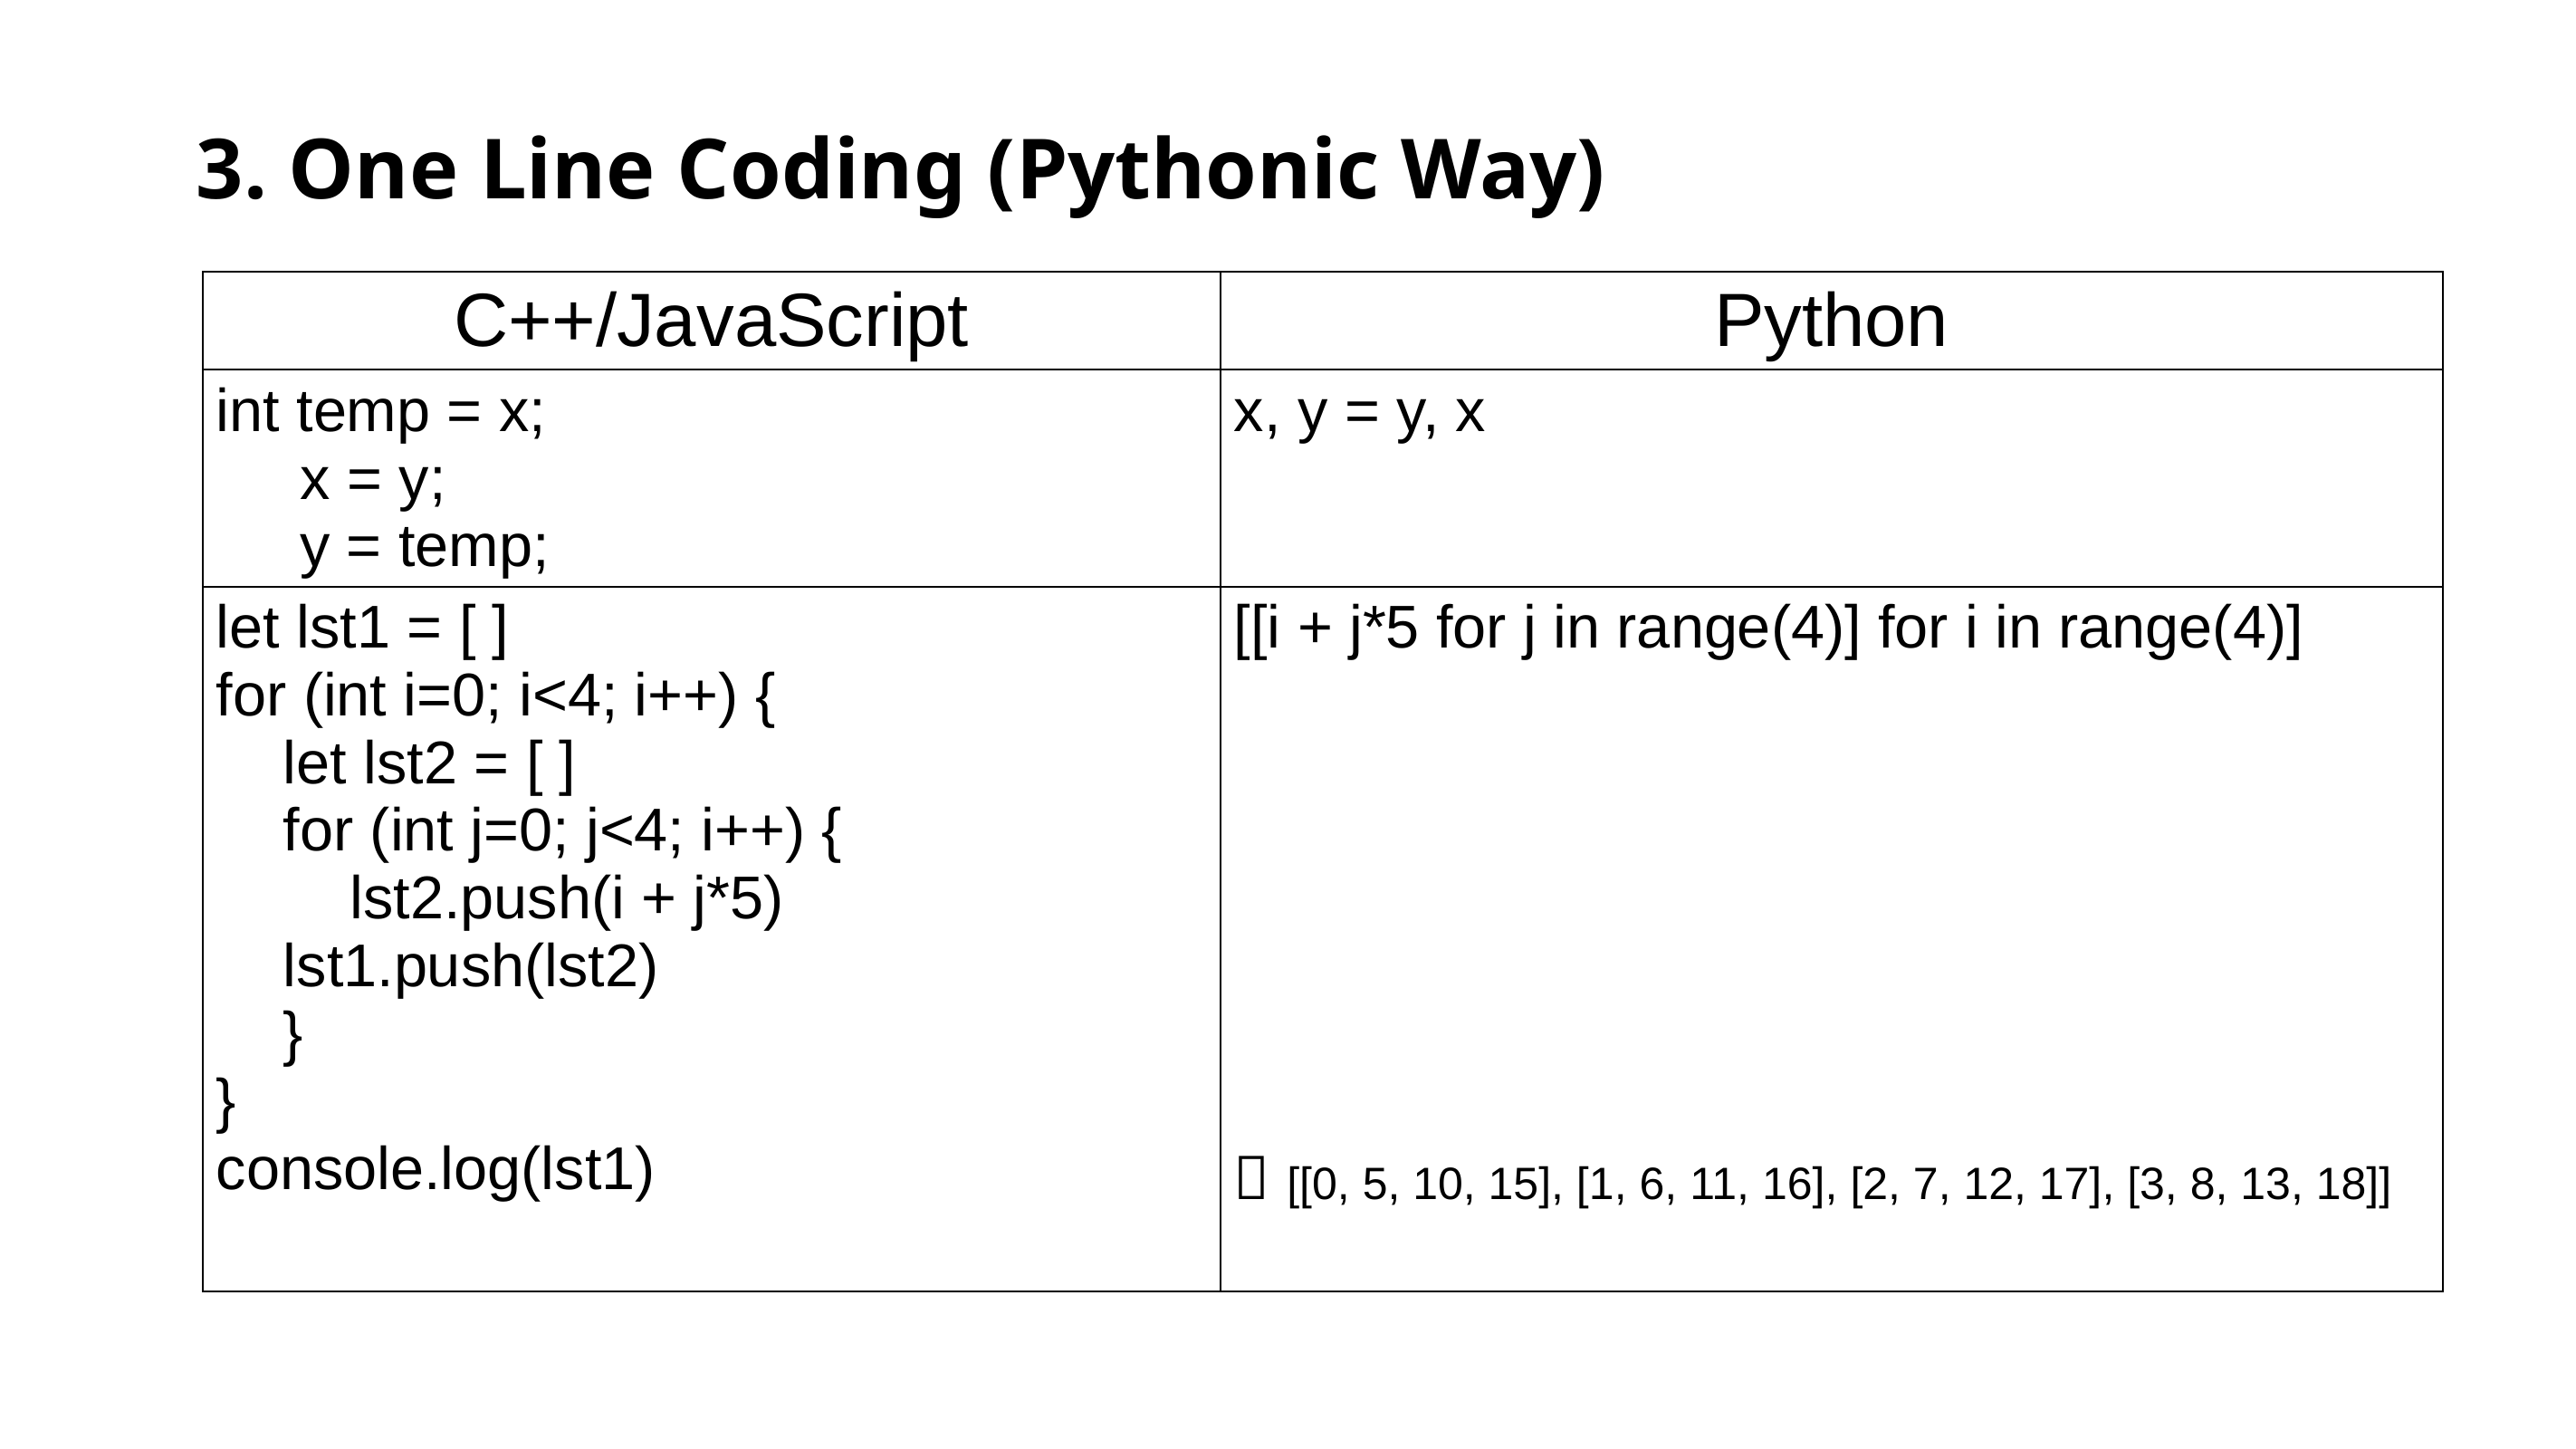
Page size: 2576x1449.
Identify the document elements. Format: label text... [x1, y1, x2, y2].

table_cell [[i + j*5 for j in range(4)] for i in range(4)]  [[0, 5, 10, 15], [1, 6, 11, 16], [2, 7, 12, 17], [3, 8, 13, 18]] [1221, 588, 2442, 1291]
title 3. One Line Coding (Pythonic Way) [187, 72, 2388, 259]
table_header Python [1221, 273, 2442, 369]
table_header C++/JavaScript [204, 273, 1220, 369]
table_cell x, y = y, x [1221, 370, 2442, 586]
table_cell let lst1 = [ ] for (int i=0; i<4; i++) { let lst2 = [ ] for (int j=0; j<4; i++) { lst2.push(i + j*5) lst1.push(lst2) } } console.log(lst1) [204, 588, 1220, 1291]
table_cell int temp = x; x = y; y = temp; [204, 370, 1220, 586]
